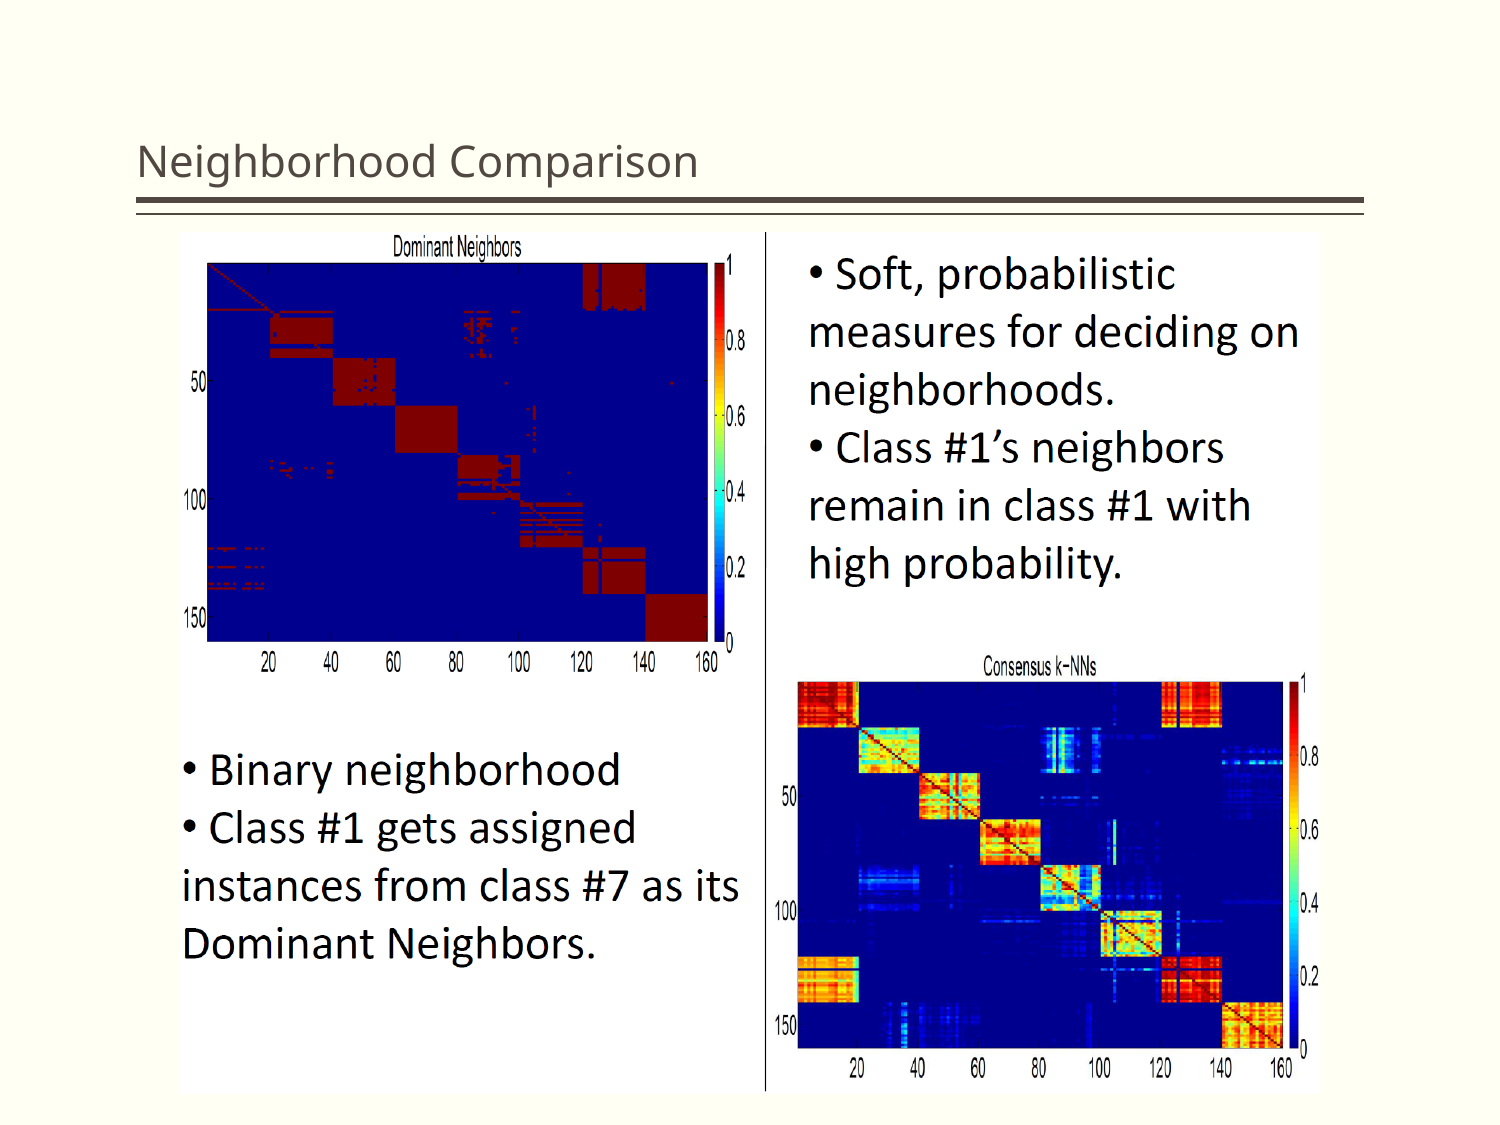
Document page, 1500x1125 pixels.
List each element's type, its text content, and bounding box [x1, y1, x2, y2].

picture [180, 232, 1320, 1094]
title Neighborhood Comparison [135, 12, 1364, 193]
